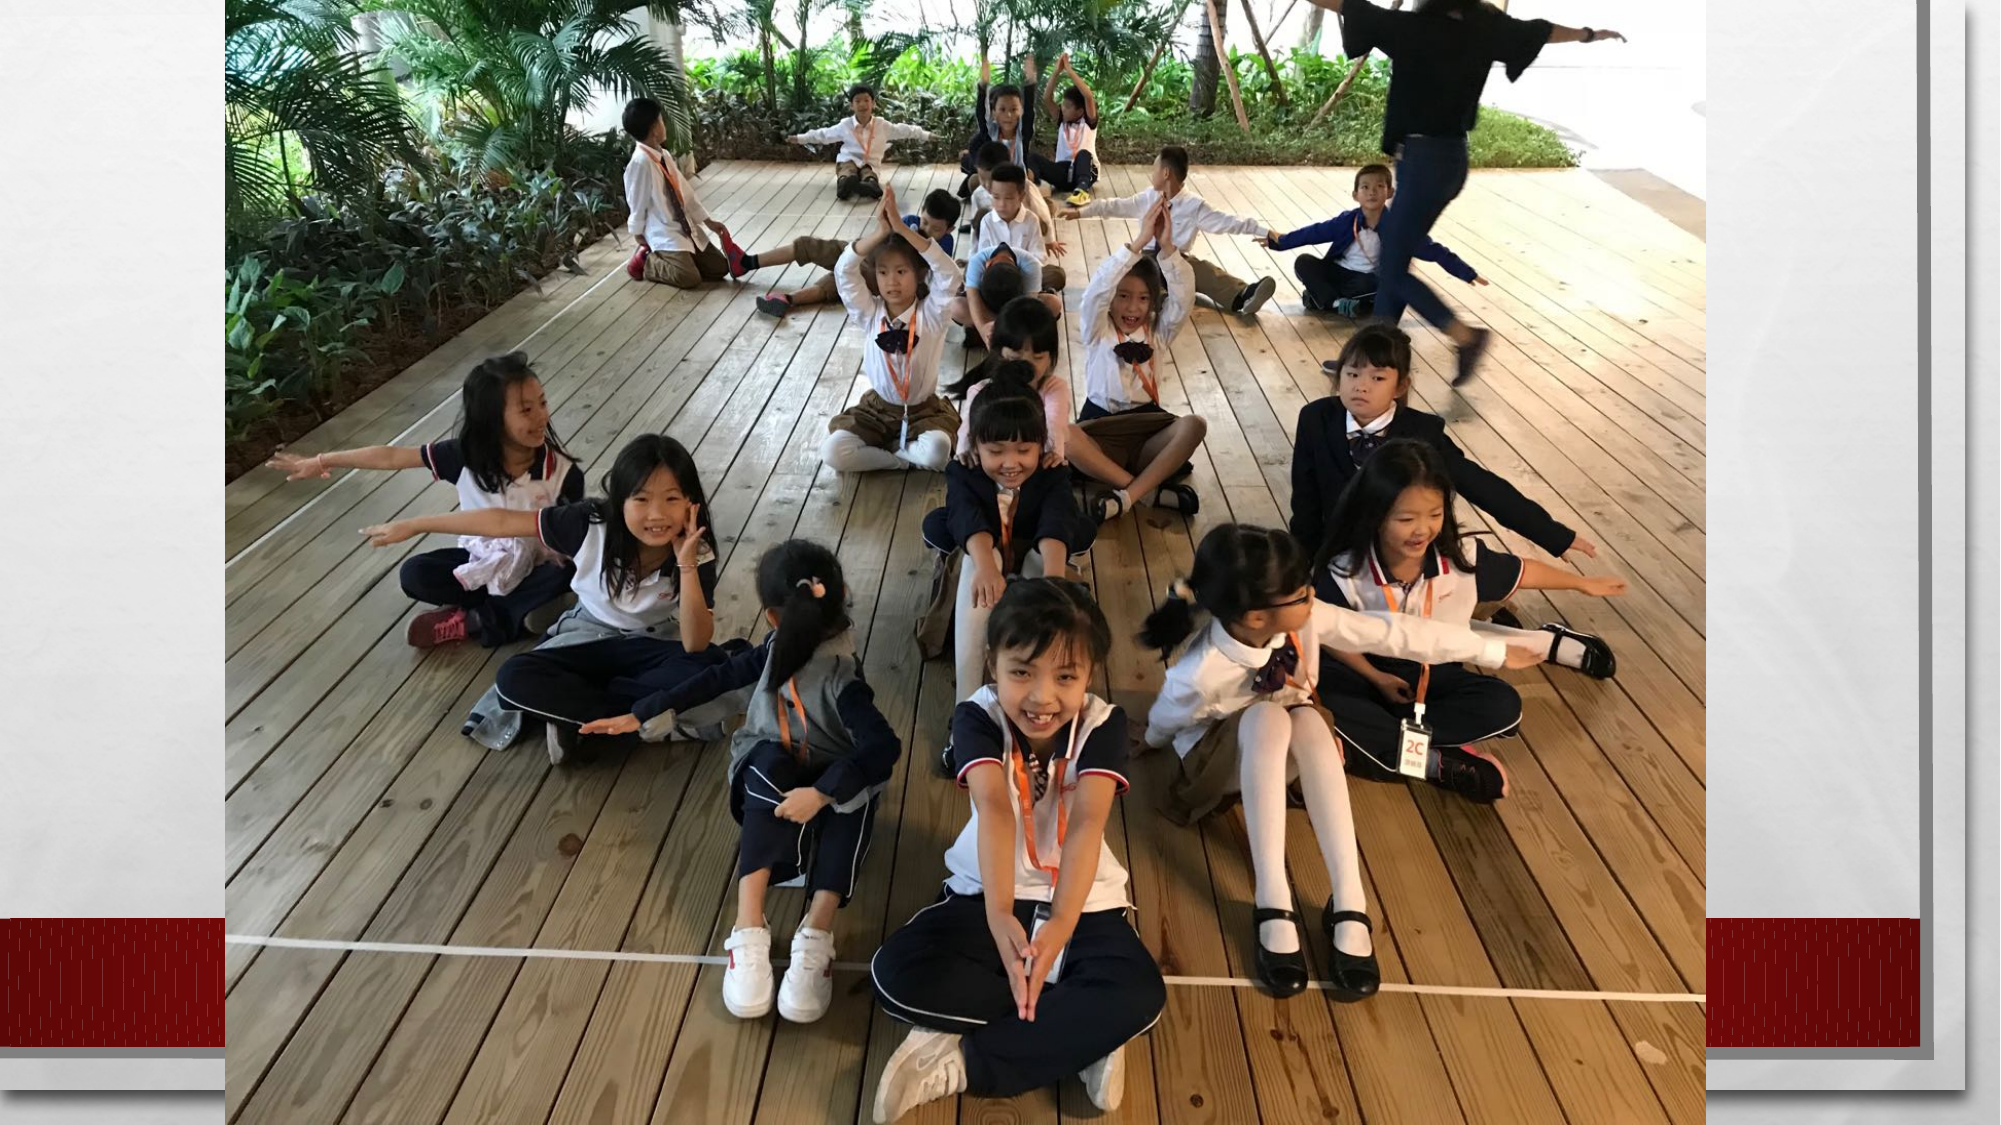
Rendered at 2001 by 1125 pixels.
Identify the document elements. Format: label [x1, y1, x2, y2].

picture [224, 0, 1706, 1125]
